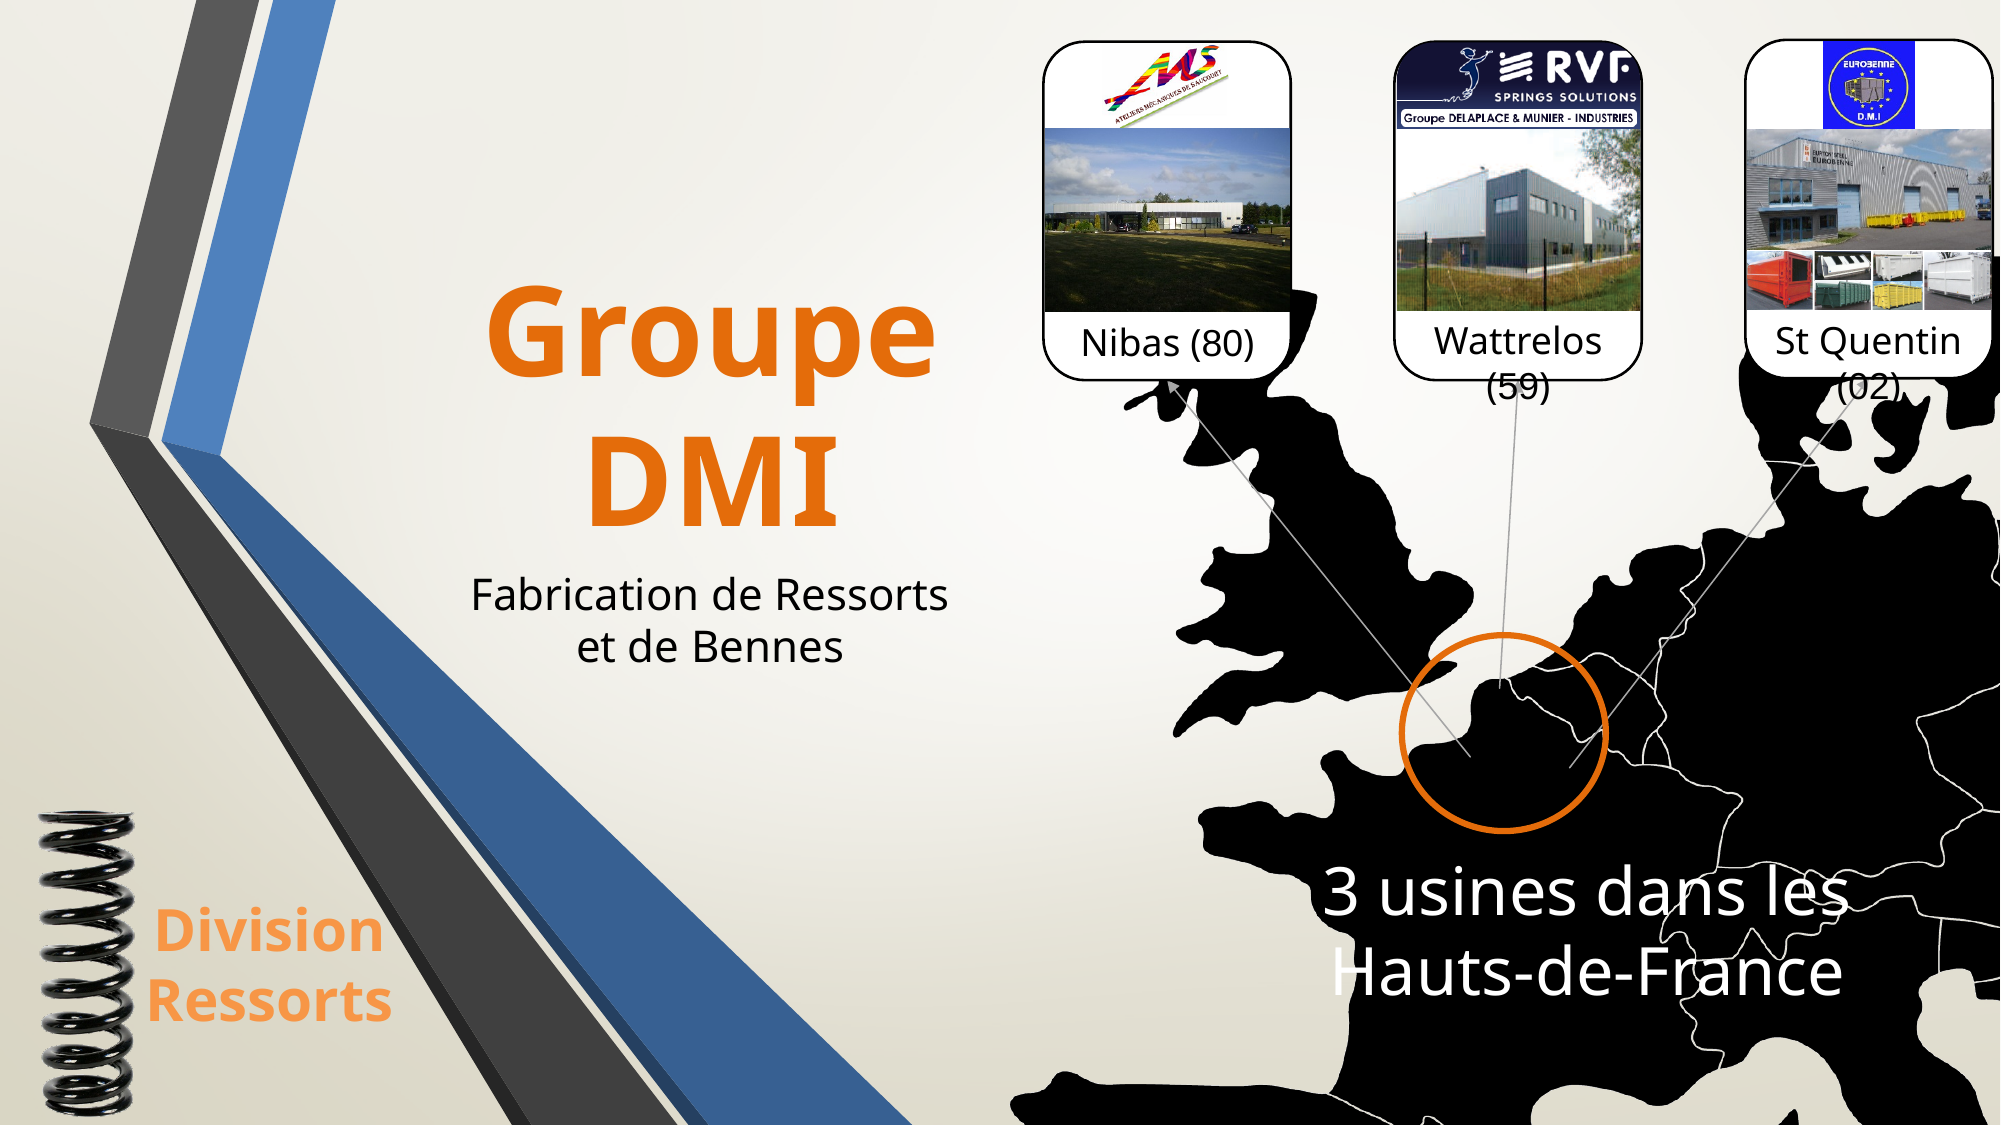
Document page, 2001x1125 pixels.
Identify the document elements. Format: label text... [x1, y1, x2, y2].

text_box [1744, 38, 1995, 256]
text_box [1499, 379, 1519, 689]
picture [36, 810, 136, 1117]
title Groupe DMI [339, 382, 997, 559]
text_box Division Ressorts [136, 885, 419, 1040]
text_box [1042, 40, 1293, 256]
picture [997, 42, 2000, 1125]
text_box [1746, 129, 1993, 310]
subtitle Fabrication de Ressorts et de Bennes [444, 559, 977, 787]
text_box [1569, 377, 1870, 769]
picture [1823, 41, 1915, 129]
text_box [1166, 379, 1471, 758]
